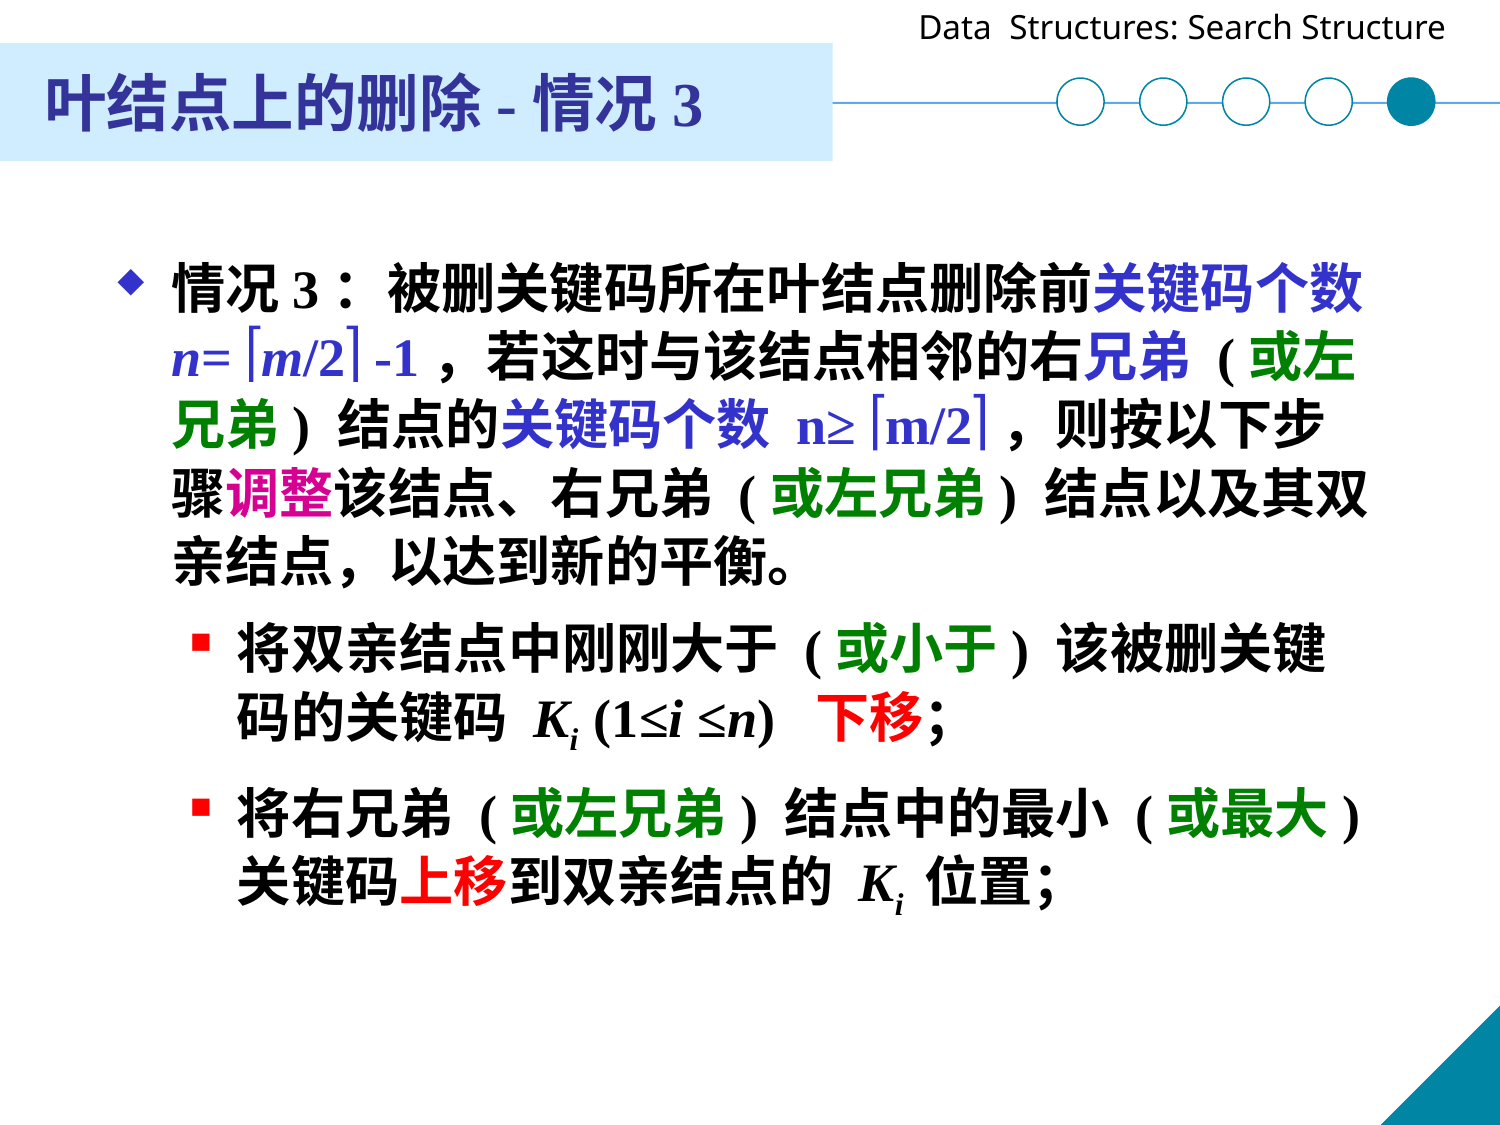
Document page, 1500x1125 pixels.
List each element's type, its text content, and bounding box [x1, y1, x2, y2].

text_box [1139, 78, 1187, 126]
text_box [1222, 78, 1270, 126]
text_box [1305, 78, 1353, 126]
text_box 情况3：被删关键码所在叶结点删除前关键码个数n= m/2 -1，若这时与该结点相邻的右兄弟 (或左兄弟) 结点的关键码个数 n≥ m/2，则按以下步骤调整该结点、右兄弟 (或左兄弟) 结点以及其双亲结点，以达到新的平衡。 将双亲结点中刚刚大于 (或小于) 该被删关键码的关键码 Ki (1≤i ≤n) 下移； 将右兄弟 (或左兄弟) 结点中的最小 (或最大)关键码上移到双亲结点的 Ki 位置； [100, 243, 1388, 1024]
text_box [1056, 78, 1105, 126]
text_box 叶结点上的删除-情况3 [29, 54, 951, 150]
text_box [1387, 78, 1435, 126]
